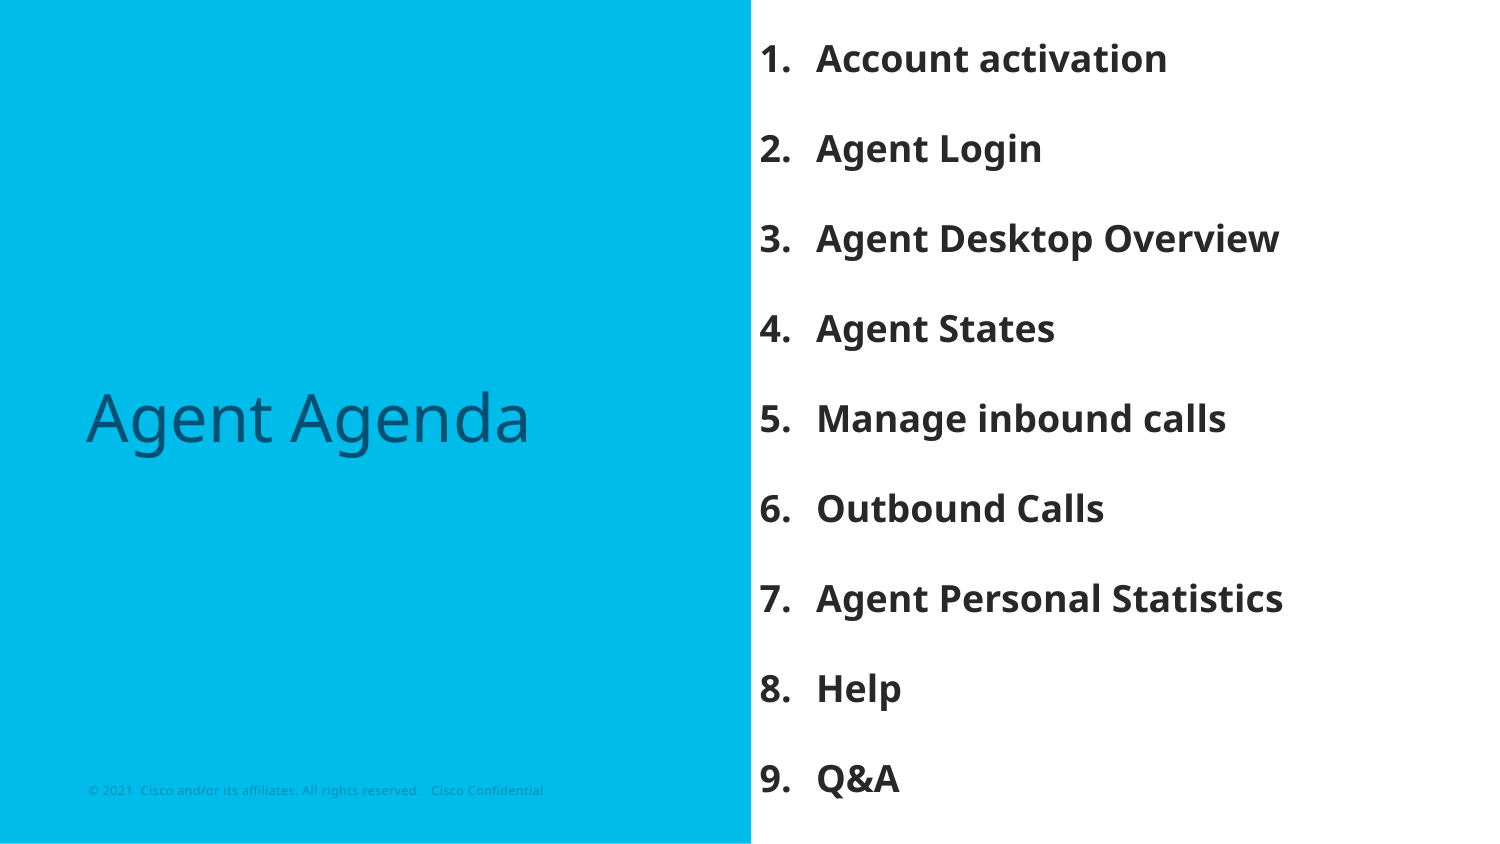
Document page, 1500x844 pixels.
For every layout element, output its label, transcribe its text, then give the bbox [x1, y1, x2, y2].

title Agent Agenda [71, 272, 697, 572]
text_box Account activation Agent Login Agent Desktop Overview Agent States Manage inbound calls Outbound Calls Agent Personal Statistics Help Q&A [744, 27, 1299, 808]
